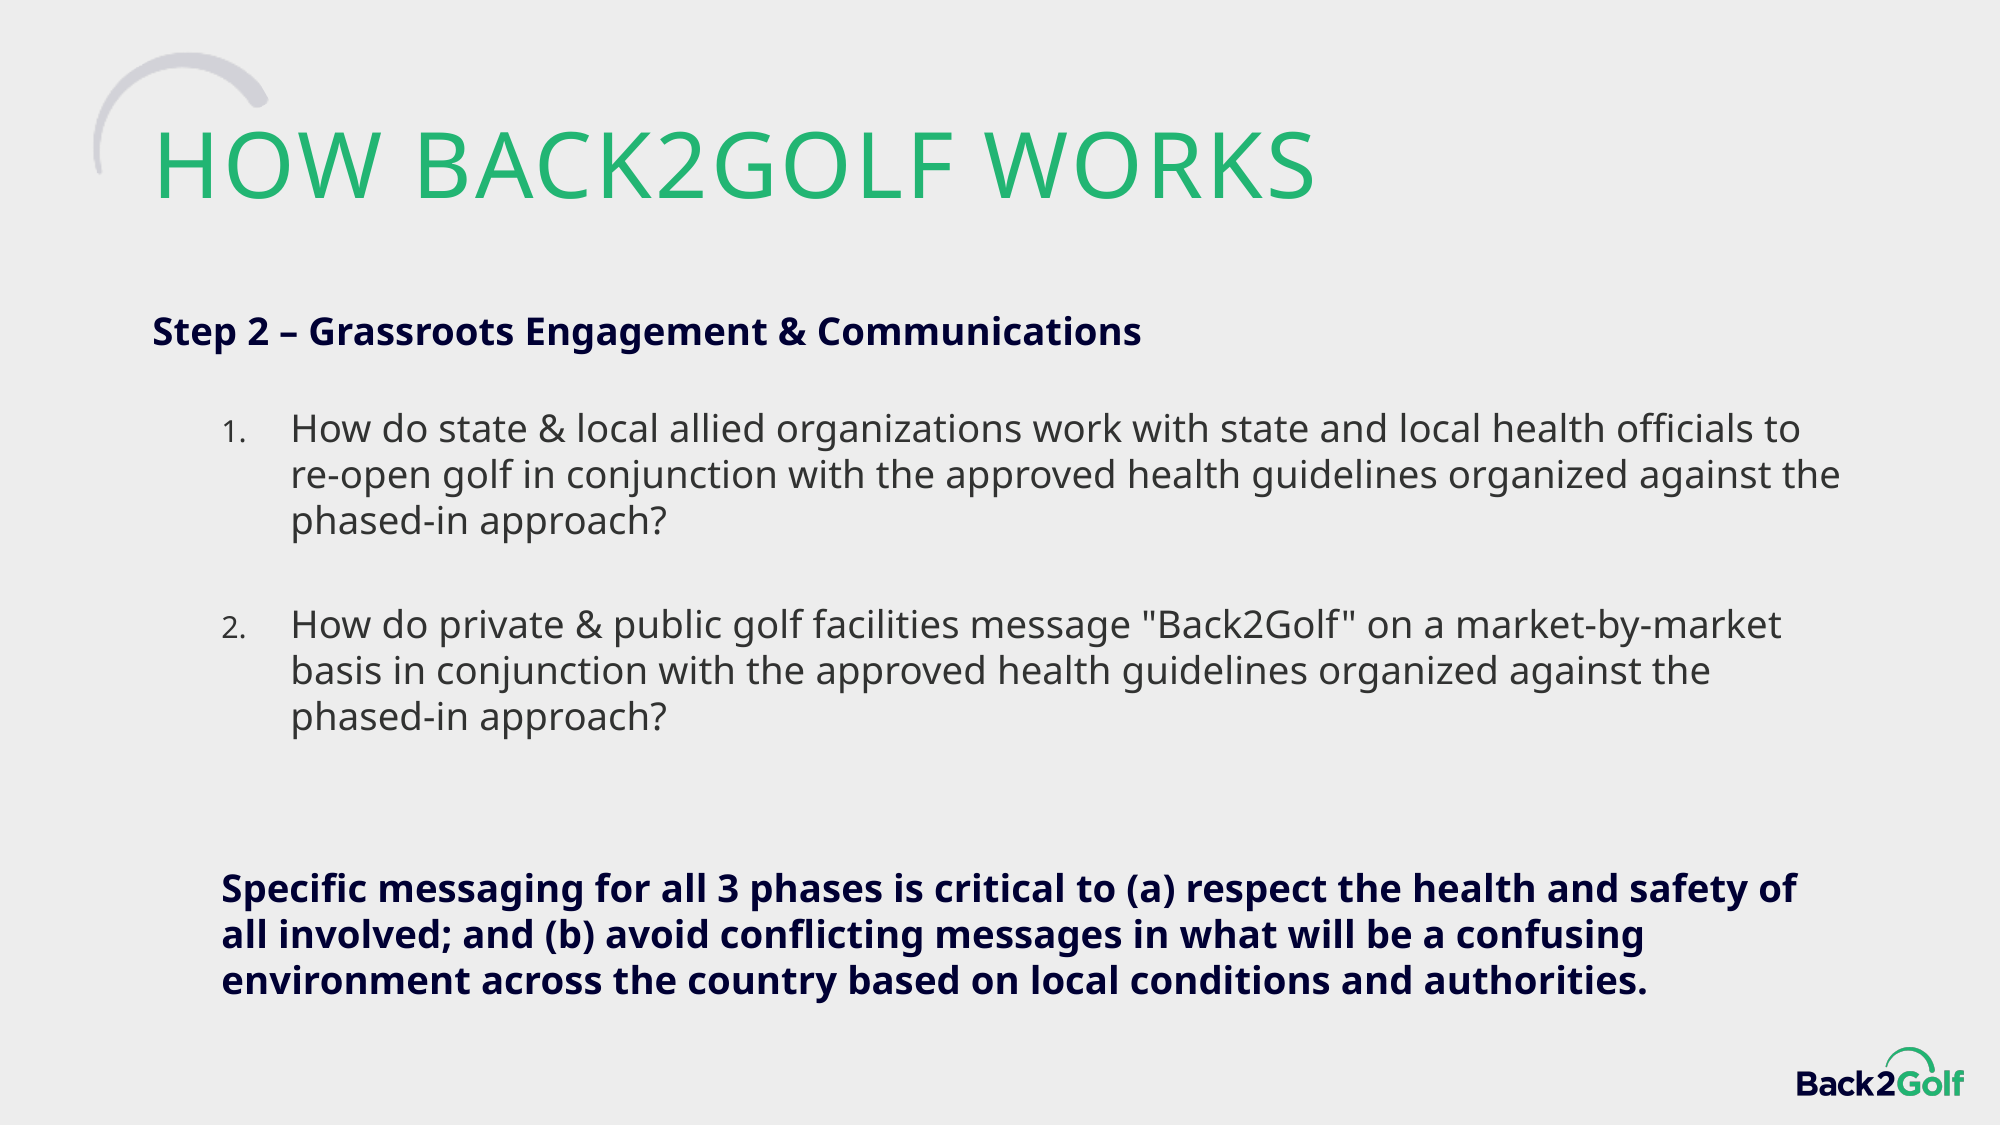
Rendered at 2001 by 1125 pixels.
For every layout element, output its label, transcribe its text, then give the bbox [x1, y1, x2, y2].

title HOW BACK2GOLF WORKS [137, 59, 1863, 278]
list Step 2 – Grassroots Engagement & Communications How do state & local allied organizations work with state and local health officials to re-open golf in conjunction with the approved health guidelines organized against the phased-in approach? How do private & public golf facilities message "Back2Golf" on a market-by-market basis in conjunction with the approved health guidelines organized against the phased-in approach? Specific messaging for all 3 phases is critical to (a) respect the health and safety of all involved; and (b) avoid conflicting messages in what will be a confusing environment across the country based on local conditions and authorities. [137, 299, 1863, 1014]
picture [1796, 1047, 1965, 1096]
